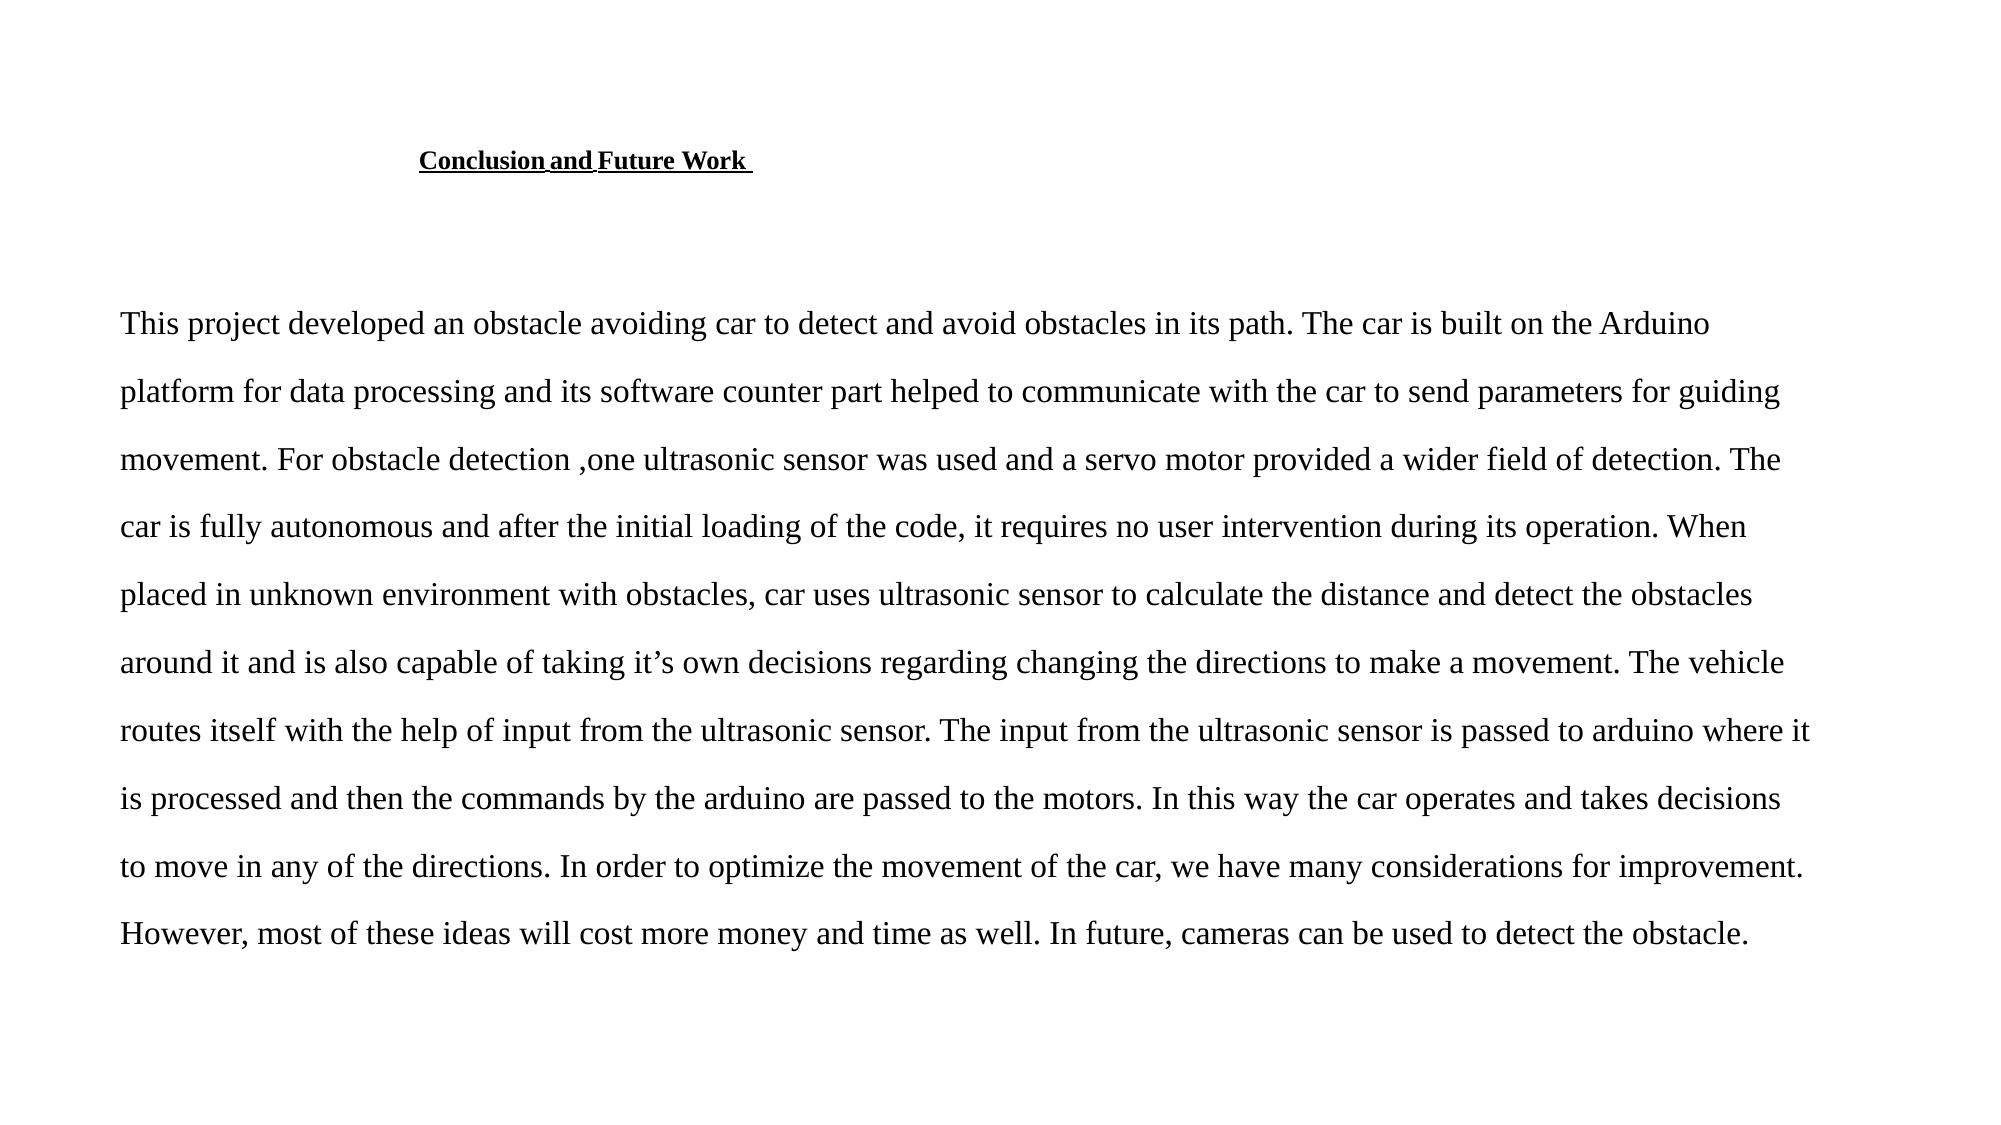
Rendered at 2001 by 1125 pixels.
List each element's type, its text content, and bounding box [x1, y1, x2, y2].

title Conclusion and Future Work [403, 118, 1623, 215]
list This project developed an obstacle avoiding car to detect and avoid obstacles in its path. The car is built on the Arduino platform for data processing and its software counter part helped to communicate with the car to send parameters for guiding movement. For obstacle detection ,one ultrasonic sensor was used and a servo motor provided a wider field of detection. The car is fully autonomous and after the initial loading of the code, it requires no user intervention during its operation. When placed in unknown environment with obstacles, car uses ultrasonic sensor to calculate the distance and detect the obstacles around it and is also capable of taking it’s own decisions regarding changing the directions to make a movement. The vehicle routes itself with the help of input from the ultrasonic sensor. The input from the ultrasonic sensor is passed to arduino where it is processed and then the commands by the arduino are passed to the motors. In this way the car operates and takes decisions to move in any of the directions. In order to optimize the movement of the car, we have many considerations for improvement. However, most of these ideas will cost more money and time as well. In future, cameras can be used to detect the obstacle. [105, 265, 1831, 1007]
